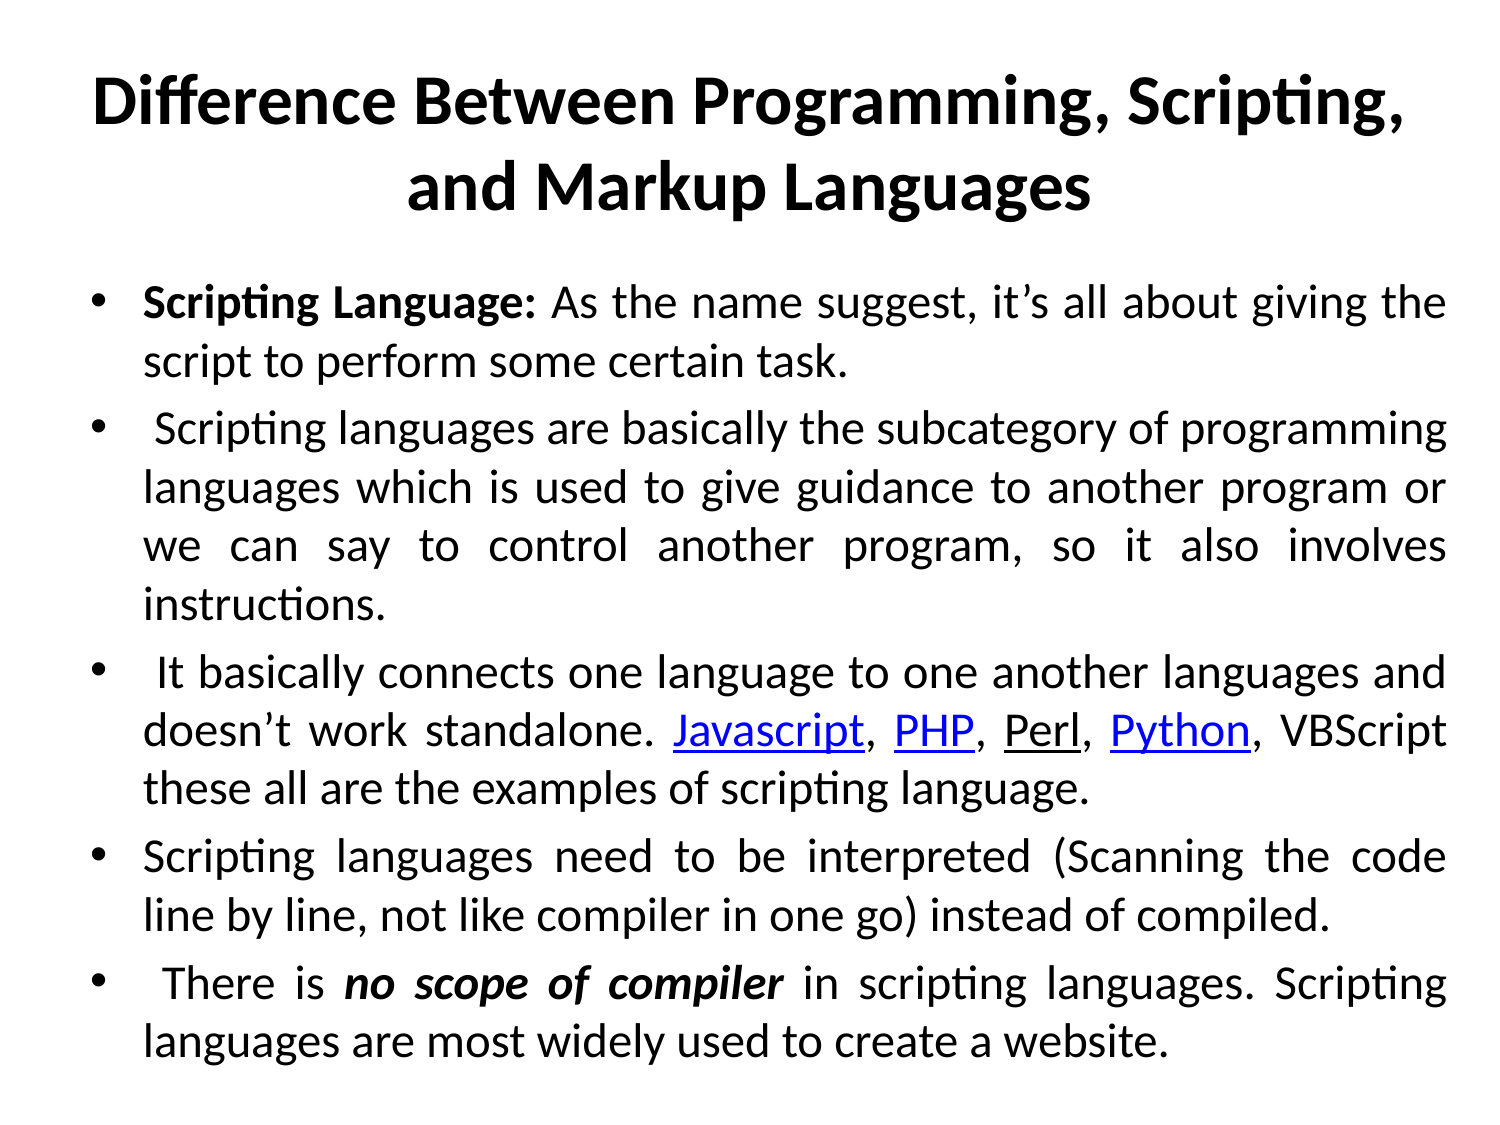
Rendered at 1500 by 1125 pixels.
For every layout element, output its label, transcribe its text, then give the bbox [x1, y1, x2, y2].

list Scripting Language: As the name suggest, it’s all about giving the script to perform some certain task. Scripting languages are basically the subcategory of programming languages which is used to give guidance to another program or we can say to control another program, so it also involves instructions. It basically connects one language to one another languages and doesn’t work standalone. Javascript, PHP, Perl, Python, VBScript these all are the examples of scripting language. Scripting languages need to be interpreted (Scanning the code line by line, not like compiler in one go) instead of compiled. There is no scope of compiler in scripting languages. Scripting languages are most widely used to create a website. [75, 262, 1463, 1075]
title Difference Between Programming, Scripting, and Markup Languages [75, 45, 1425, 233]
